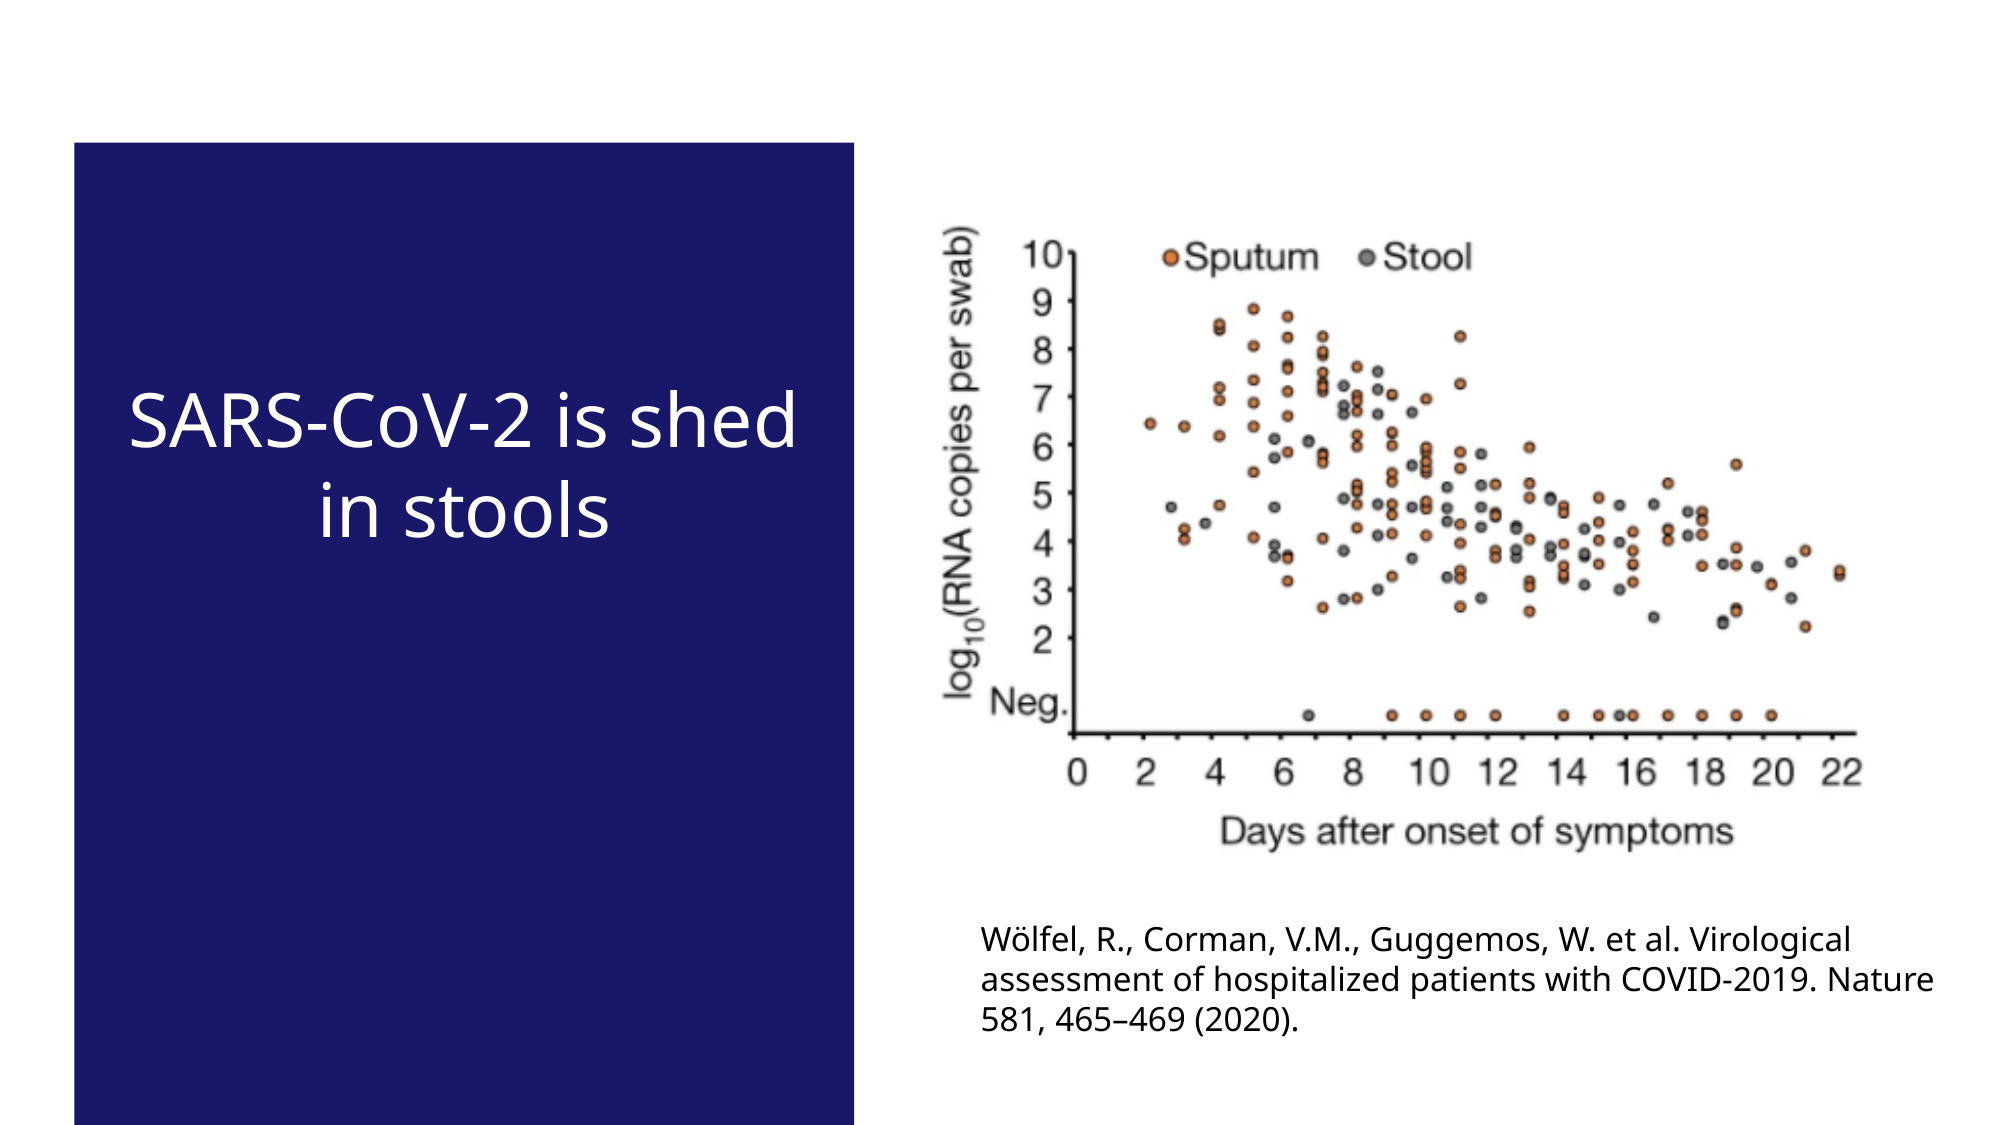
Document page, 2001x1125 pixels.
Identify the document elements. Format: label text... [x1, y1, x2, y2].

text_box Wölfel, R., Corman, V.M., Guggemos, W. et al. Virological assessment of hospitalized patients with COVID-2019. Nature 581, 465–469 (2020). [965, 910, 2000, 1046]
picture [917, 212, 1911, 875]
text_box [73, 142, 855, 1125]
text_box SARS-CoV-2 is shed in stools [89, 365, 840, 561]
